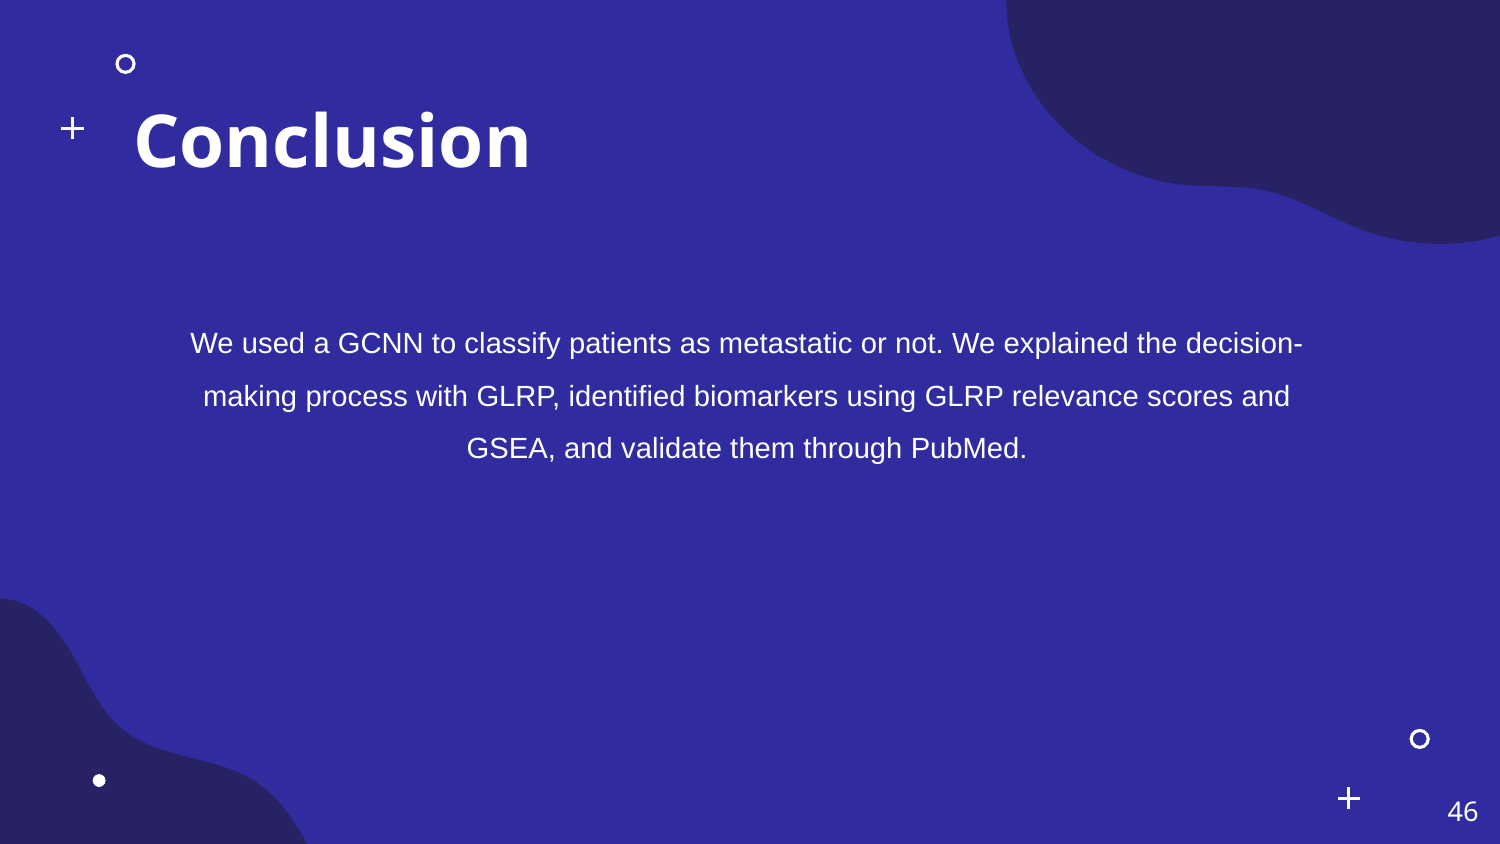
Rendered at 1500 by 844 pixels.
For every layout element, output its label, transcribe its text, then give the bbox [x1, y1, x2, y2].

title Conclusion [118, 79, 1382, 174]
text_box We used a GCNN to classify patients as metastatic or not. We explained the decision-making process with GLRP, identified biomarkers using GLRP relevance scores and GSEA, and validate them through PubMed. [118, 292, 1355, 480]
slide_number 46 [1403, 779, 1494, 844]
